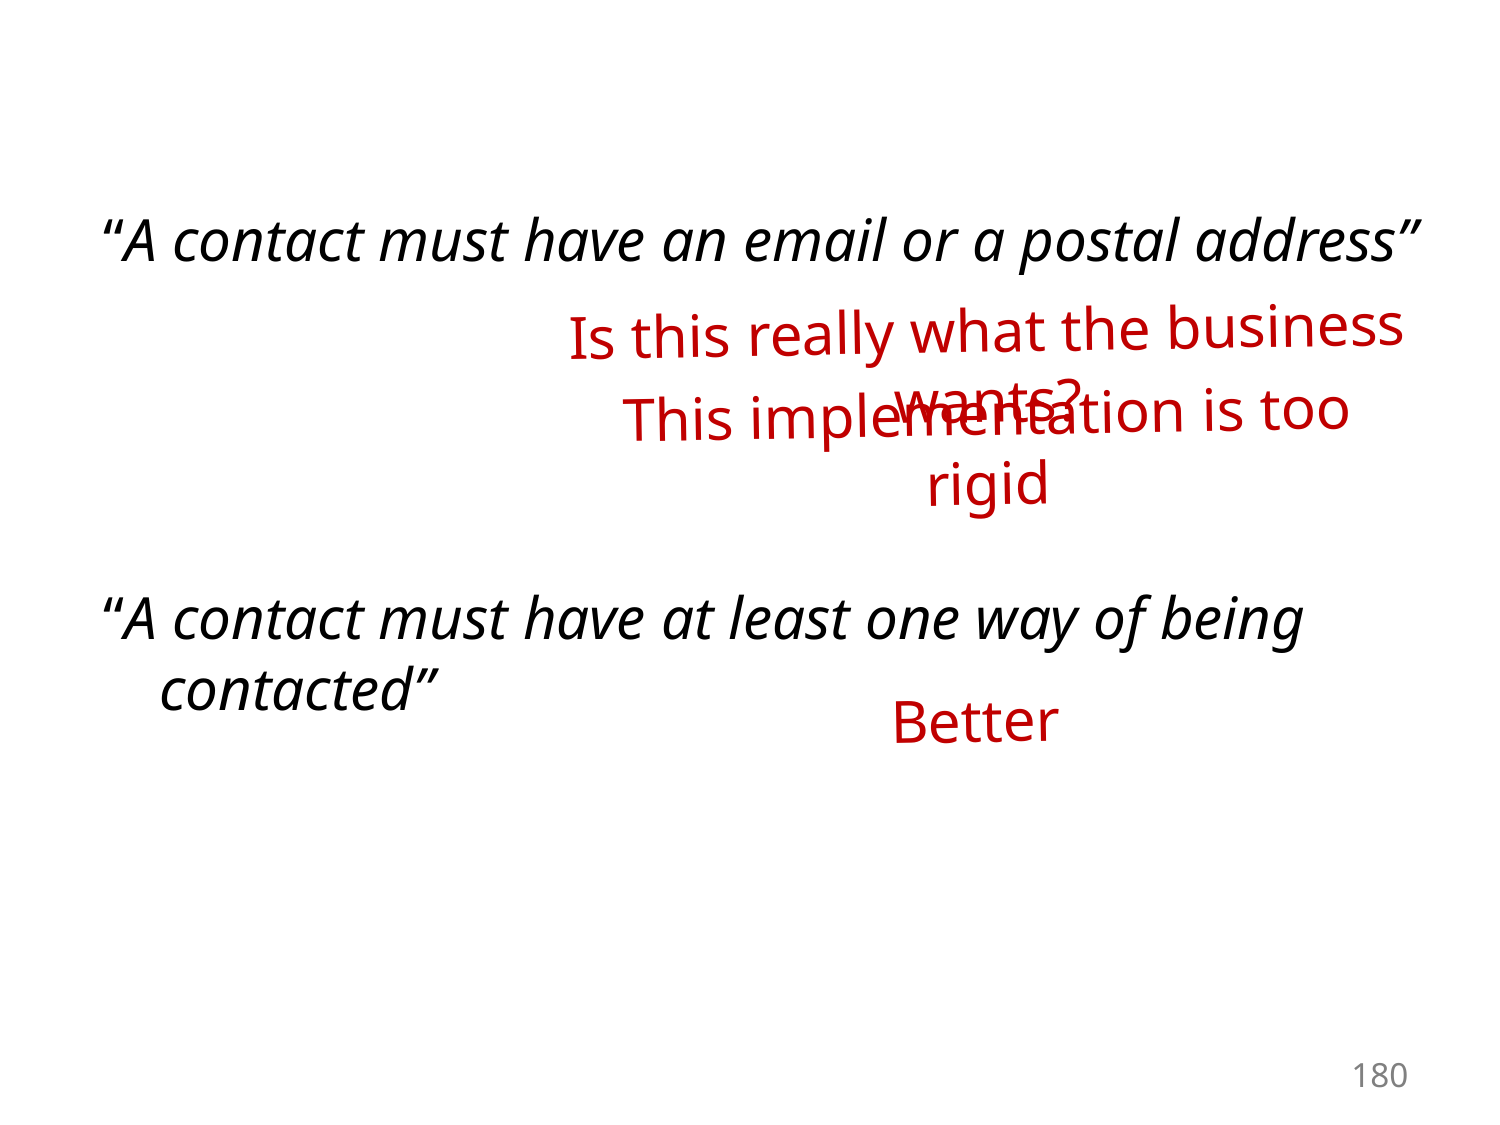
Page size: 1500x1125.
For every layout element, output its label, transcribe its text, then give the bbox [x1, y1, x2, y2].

text_box Better [537, 668, 1414, 769]
text_box Is this really what the business wants? [549, 278, 1427, 434]
text_box “A contact must have at least one way of being contacted” [88, 574, 1483, 681]
text_box This implementation is too rigid [549, 361, 1427, 532]
text_box “A contact must have an email or a postal address” [88, 196, 1483, 303]
